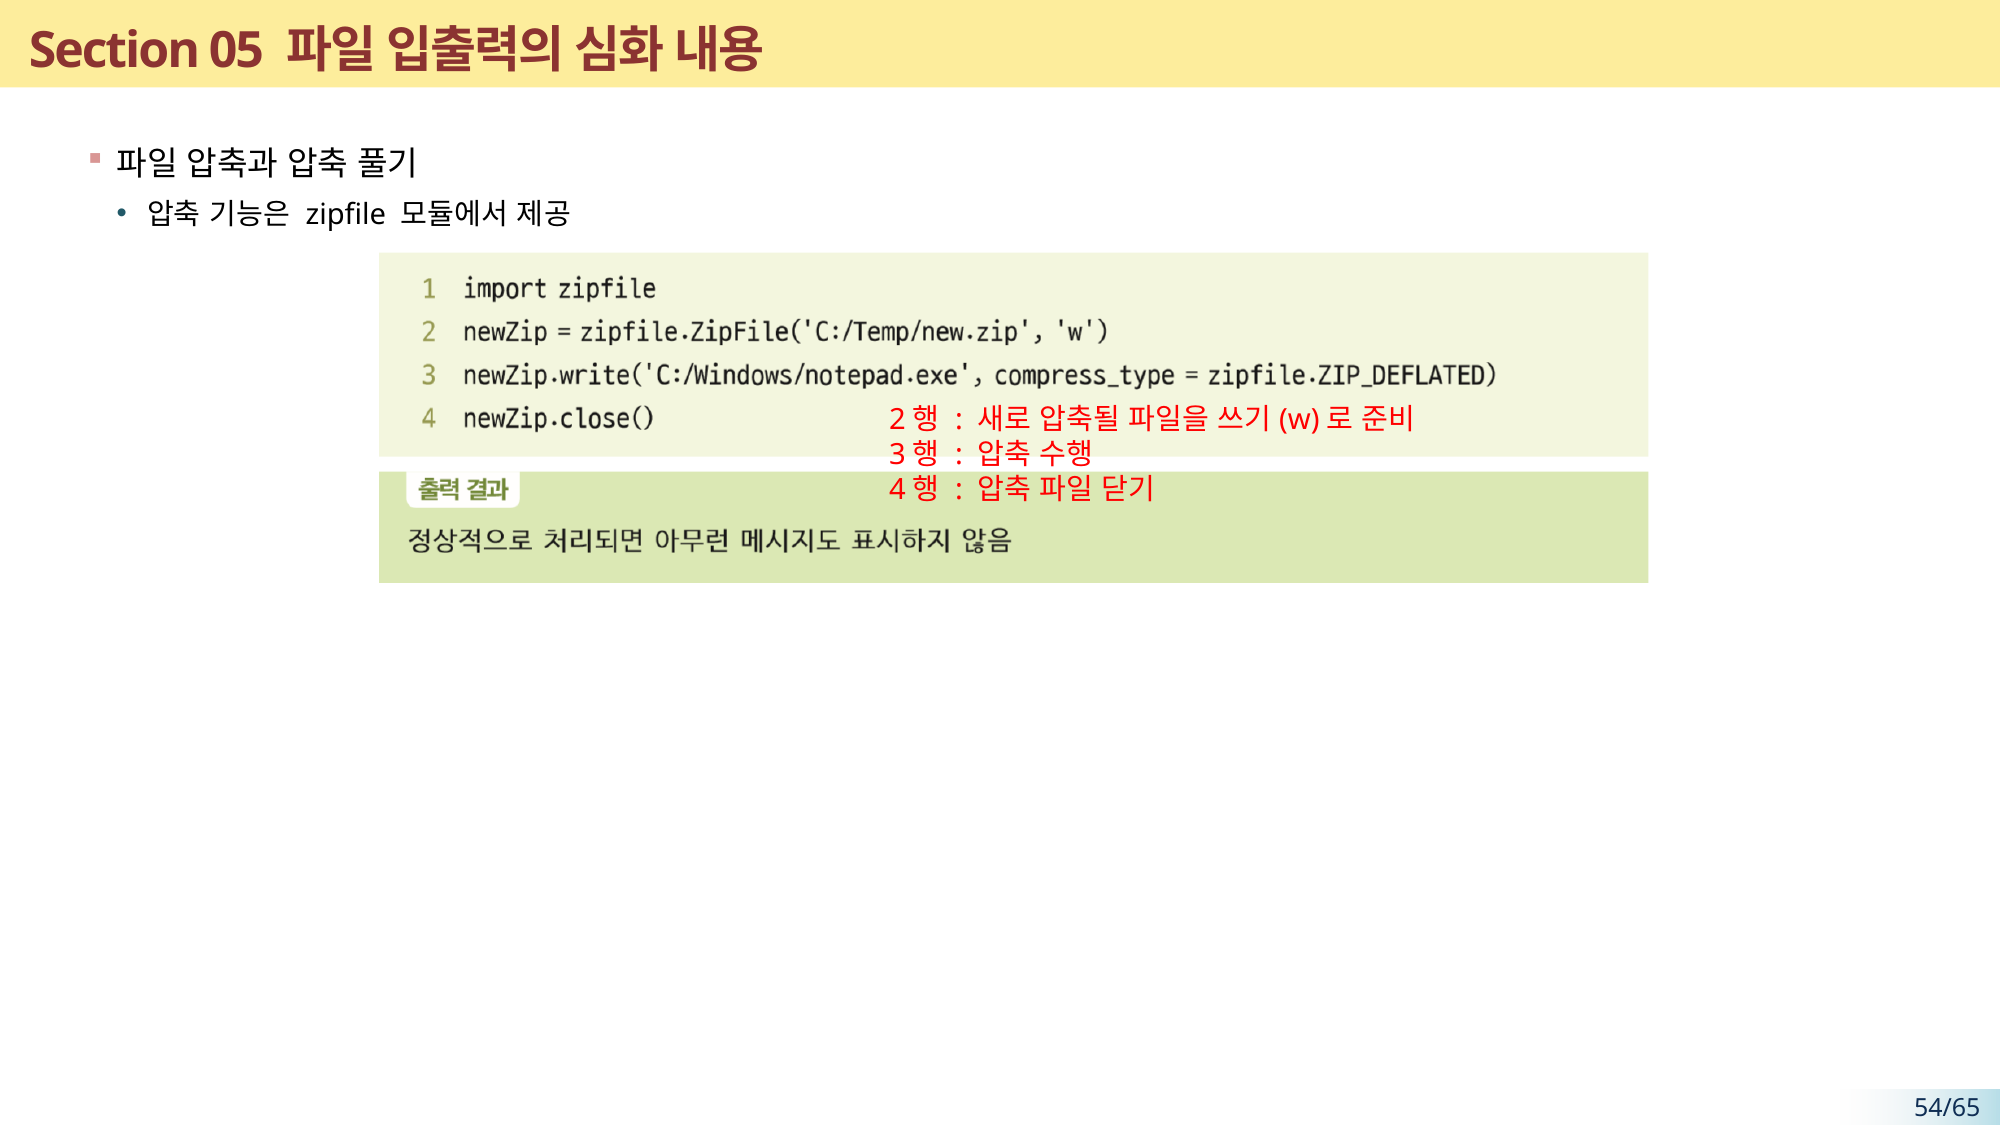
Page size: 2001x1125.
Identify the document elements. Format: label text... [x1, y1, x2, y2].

list 파일 압축과 압축 풀기 압축 기능은 zipfile 모듈에서 제공 [13, 126, 1975, 1057]
title Section 05 파일 입출력의 심화 내용 [13, 8, 1717, 87]
picture [379, 252, 1650, 583]
